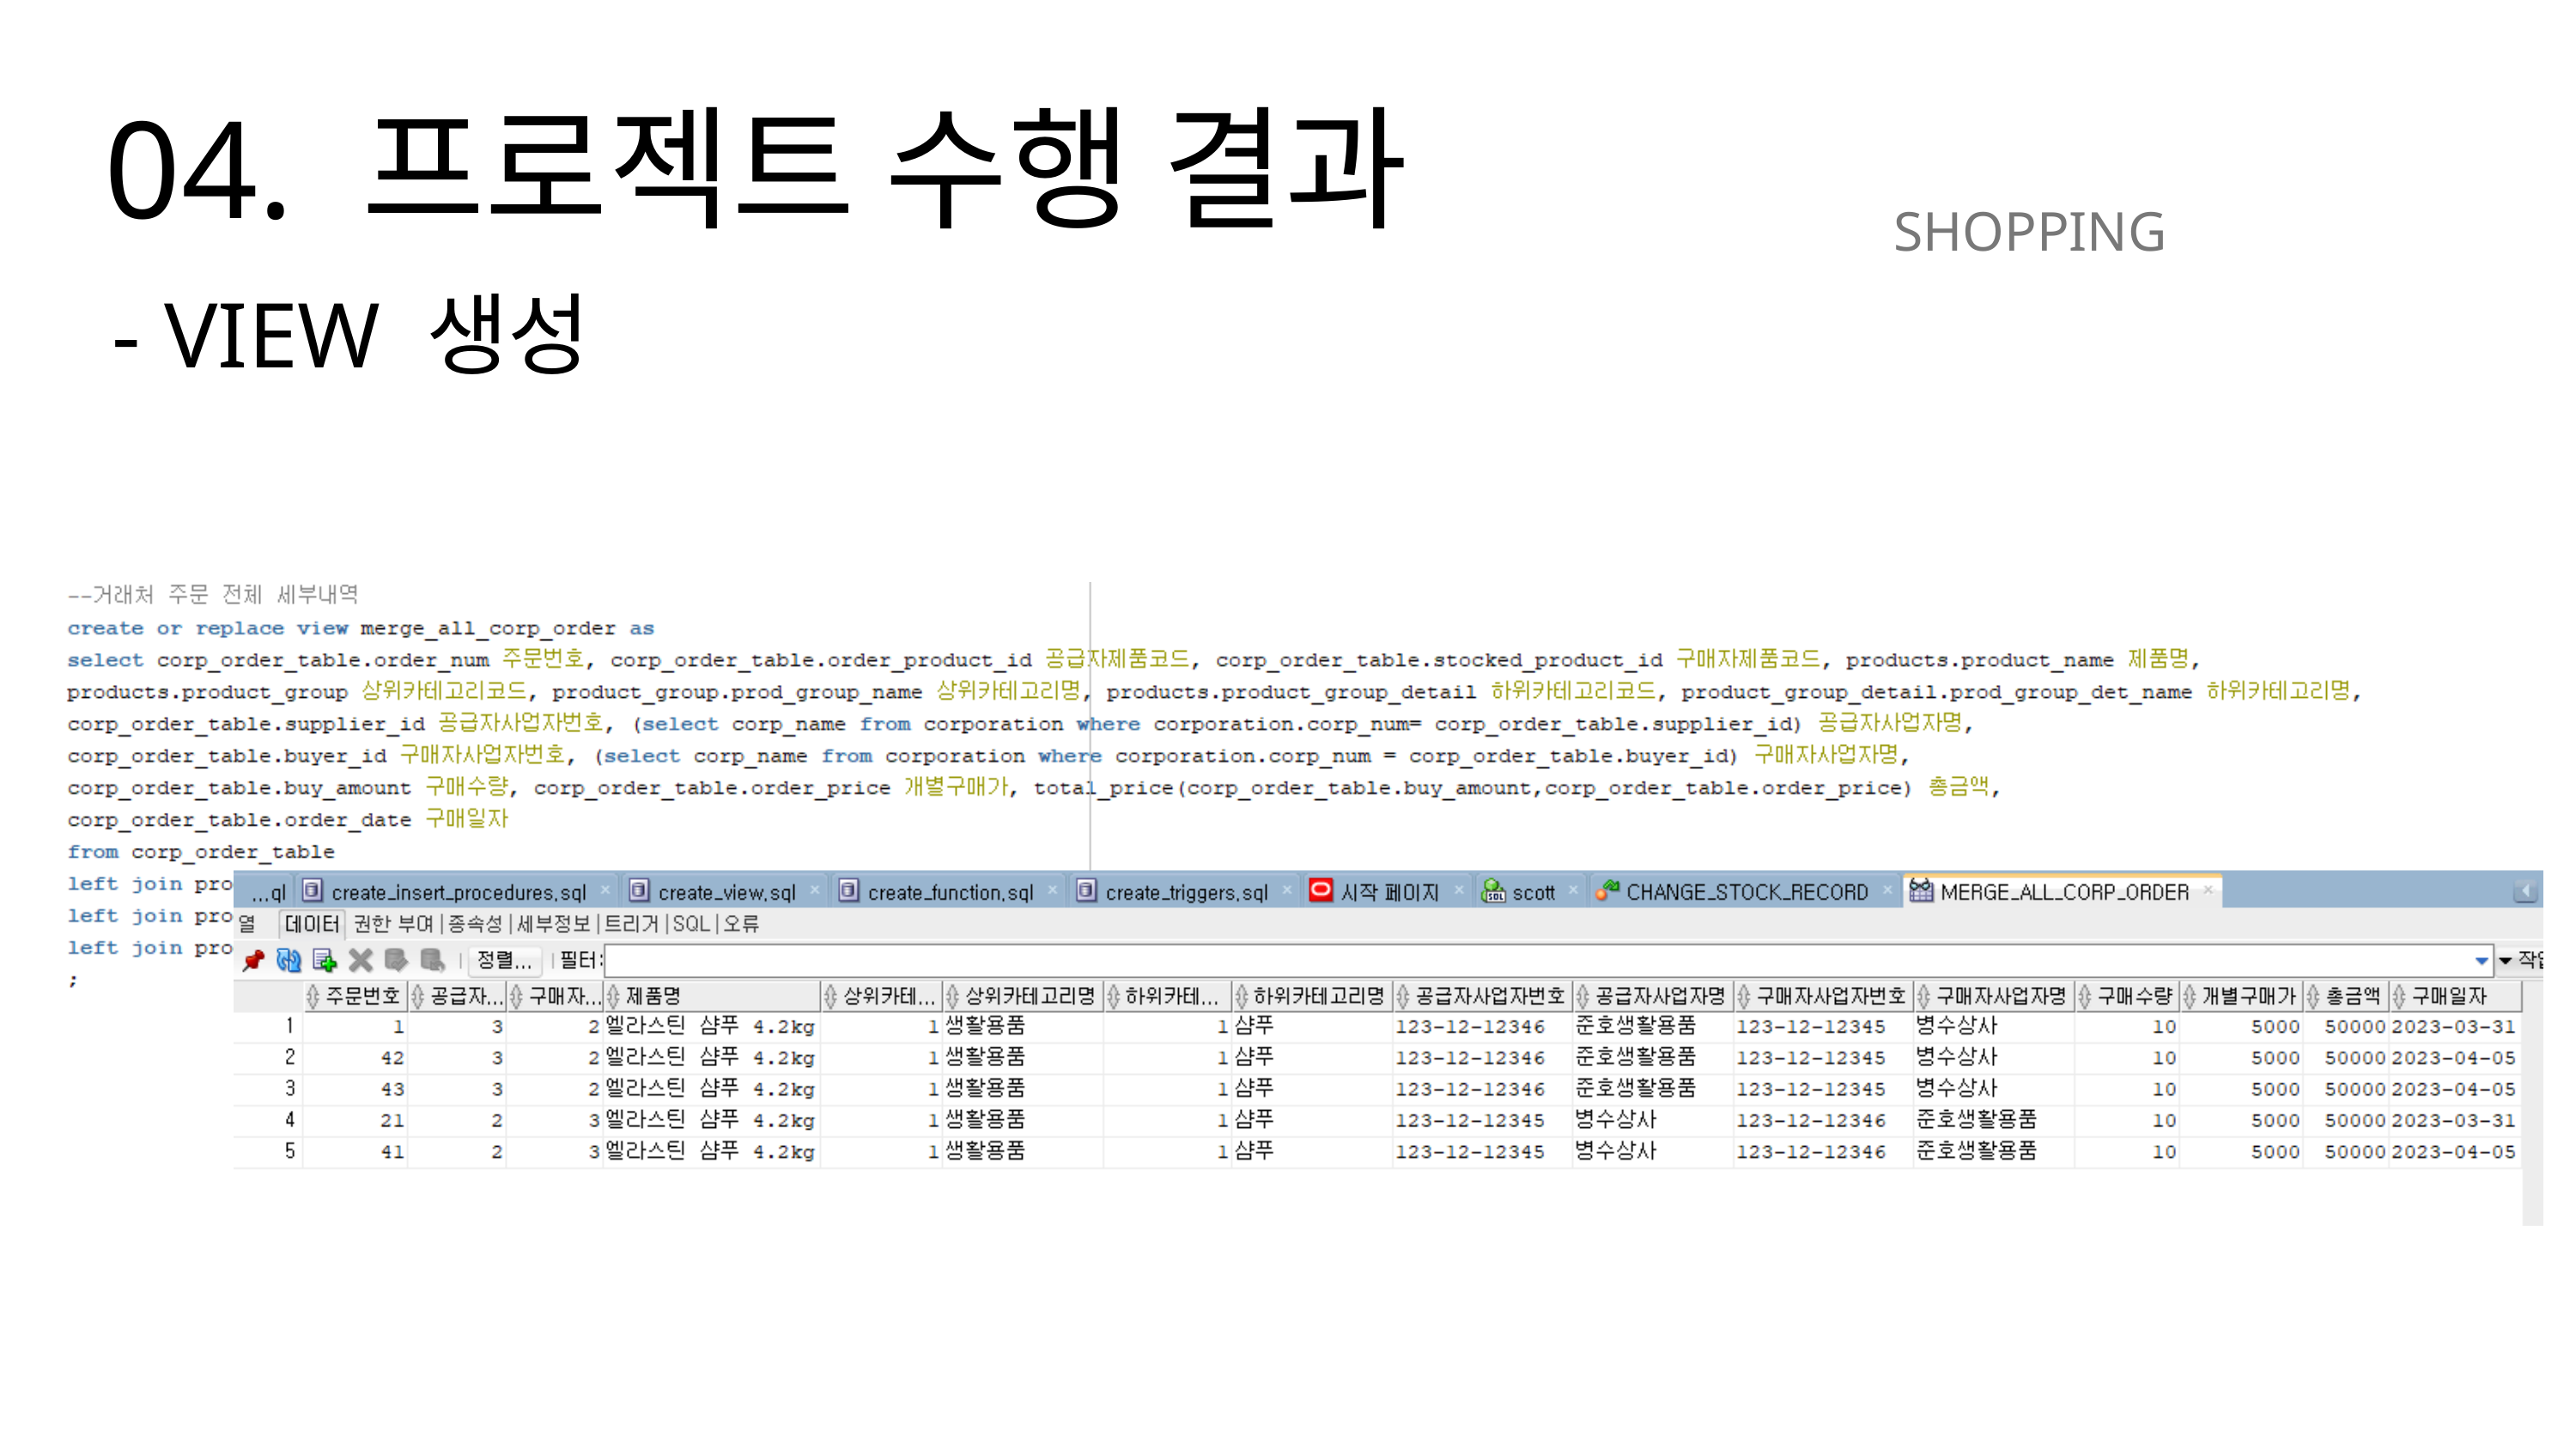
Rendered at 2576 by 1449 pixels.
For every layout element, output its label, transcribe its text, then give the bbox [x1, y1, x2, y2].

picture [64, 581, 2543, 1226]
text_box - VIEW 생성 [0, 271, 939, 392]
text_box 04. 프로젝트 수행 결과 [92, 77, 2098, 290]
text_box SHOPPING [1880, 191, 2576, 269]
